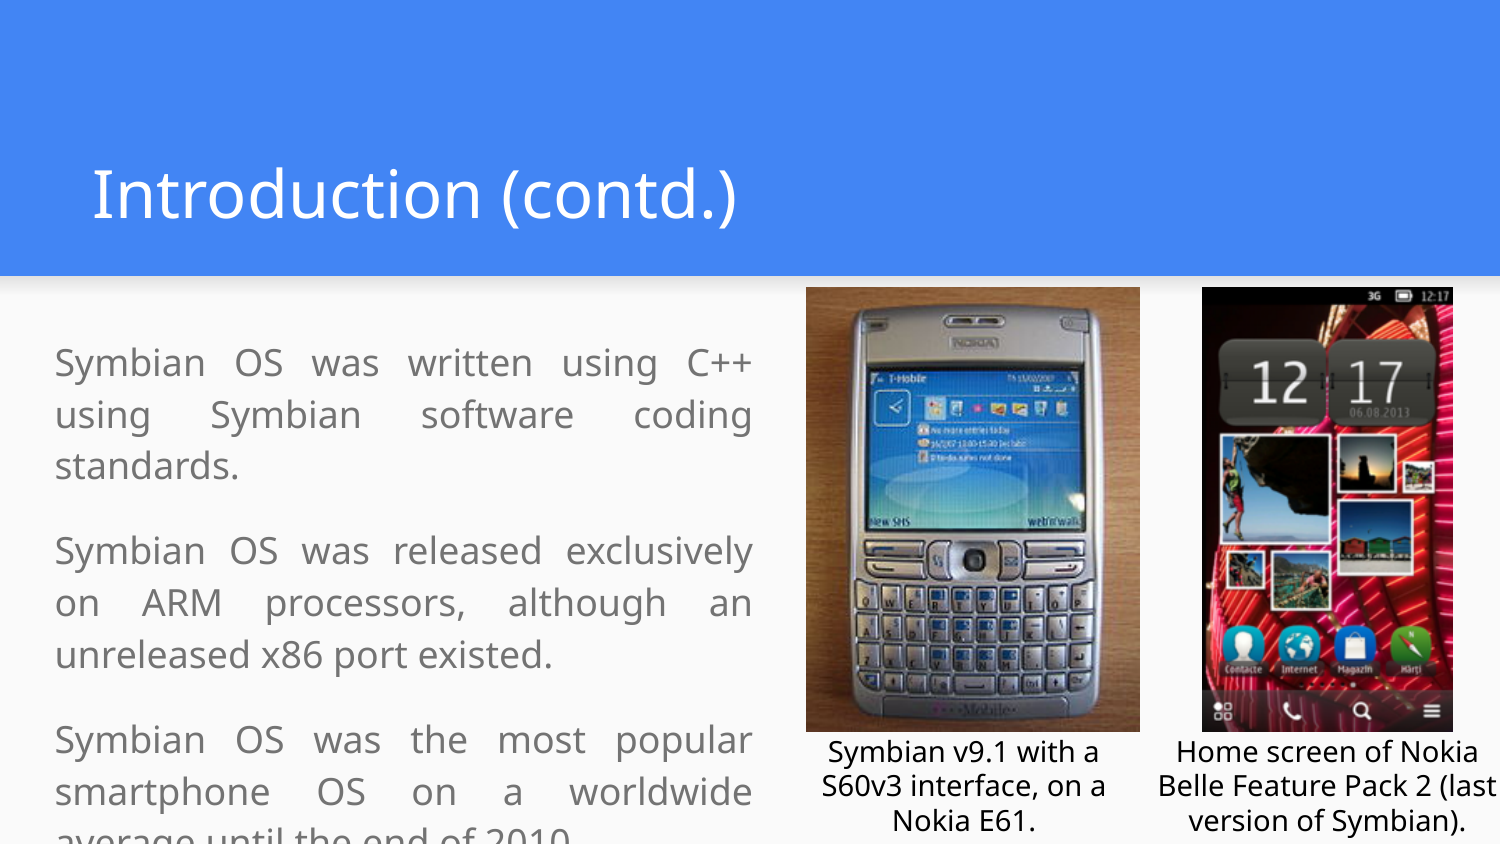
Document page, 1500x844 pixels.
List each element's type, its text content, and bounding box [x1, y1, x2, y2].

title Introduction (contd.) [77, 121, 1427, 248]
picture [806, 286, 1140, 732]
text_box Symbian v9.1 with a S60v3 interface, on a Nokia E61. [806, 739, 1122, 844]
picture [1202, 286, 1453, 732]
text_box Home screen of Nokia Belle Feature Pack 2 (last version of Symbian). [1139, 717, 1500, 844]
list Symbian OS was written using C++ using Symbian software coding standards. Symbian OS was released exclusively on ARM processors, although an unreleased x86 port existed. Symbian OS was the most popular smartphone OS on a worldwide average until the end of 2010. [39, 317, 769, 762]
